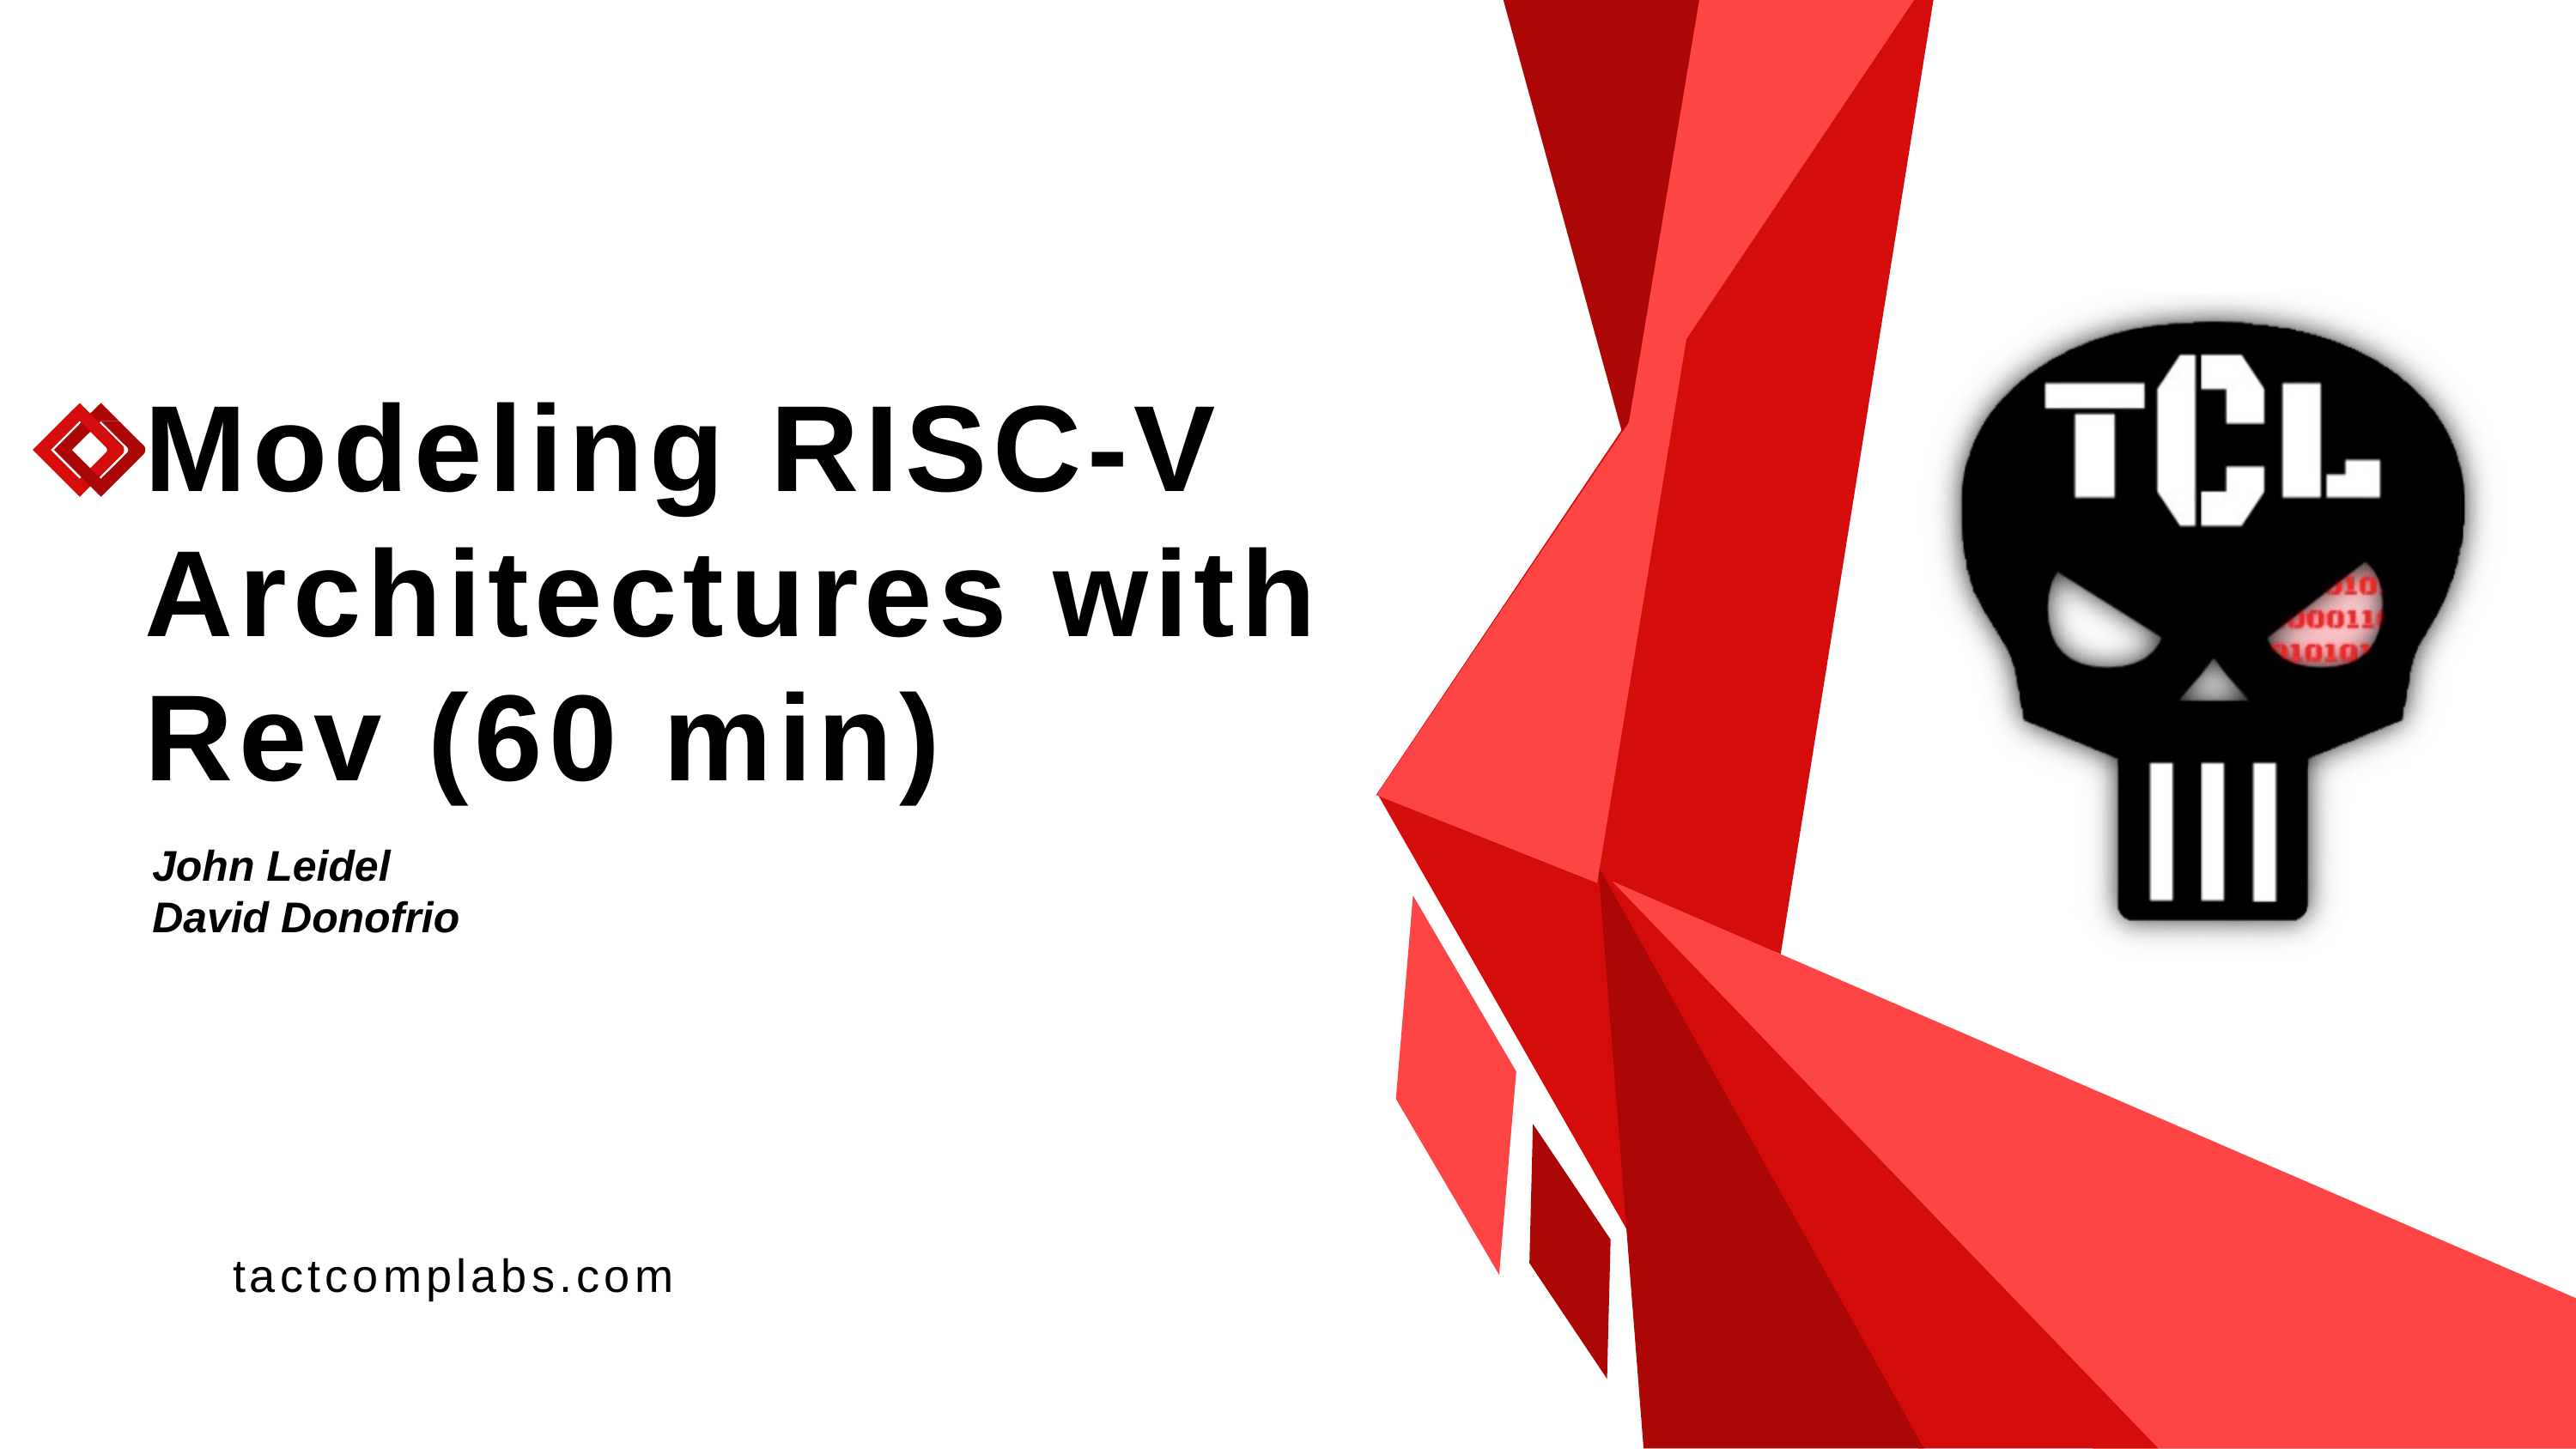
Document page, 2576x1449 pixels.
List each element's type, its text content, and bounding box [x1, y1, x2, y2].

title Modeling RISC-V Architectures with Rev (60 min) [143, 365, 1364, 806]
picture [1895, 293, 2528, 980]
text_box tactcomplabs.com [230, 1243, 686, 1302]
text_box John Leidel David Donofrio [139, 831, 870, 948]
